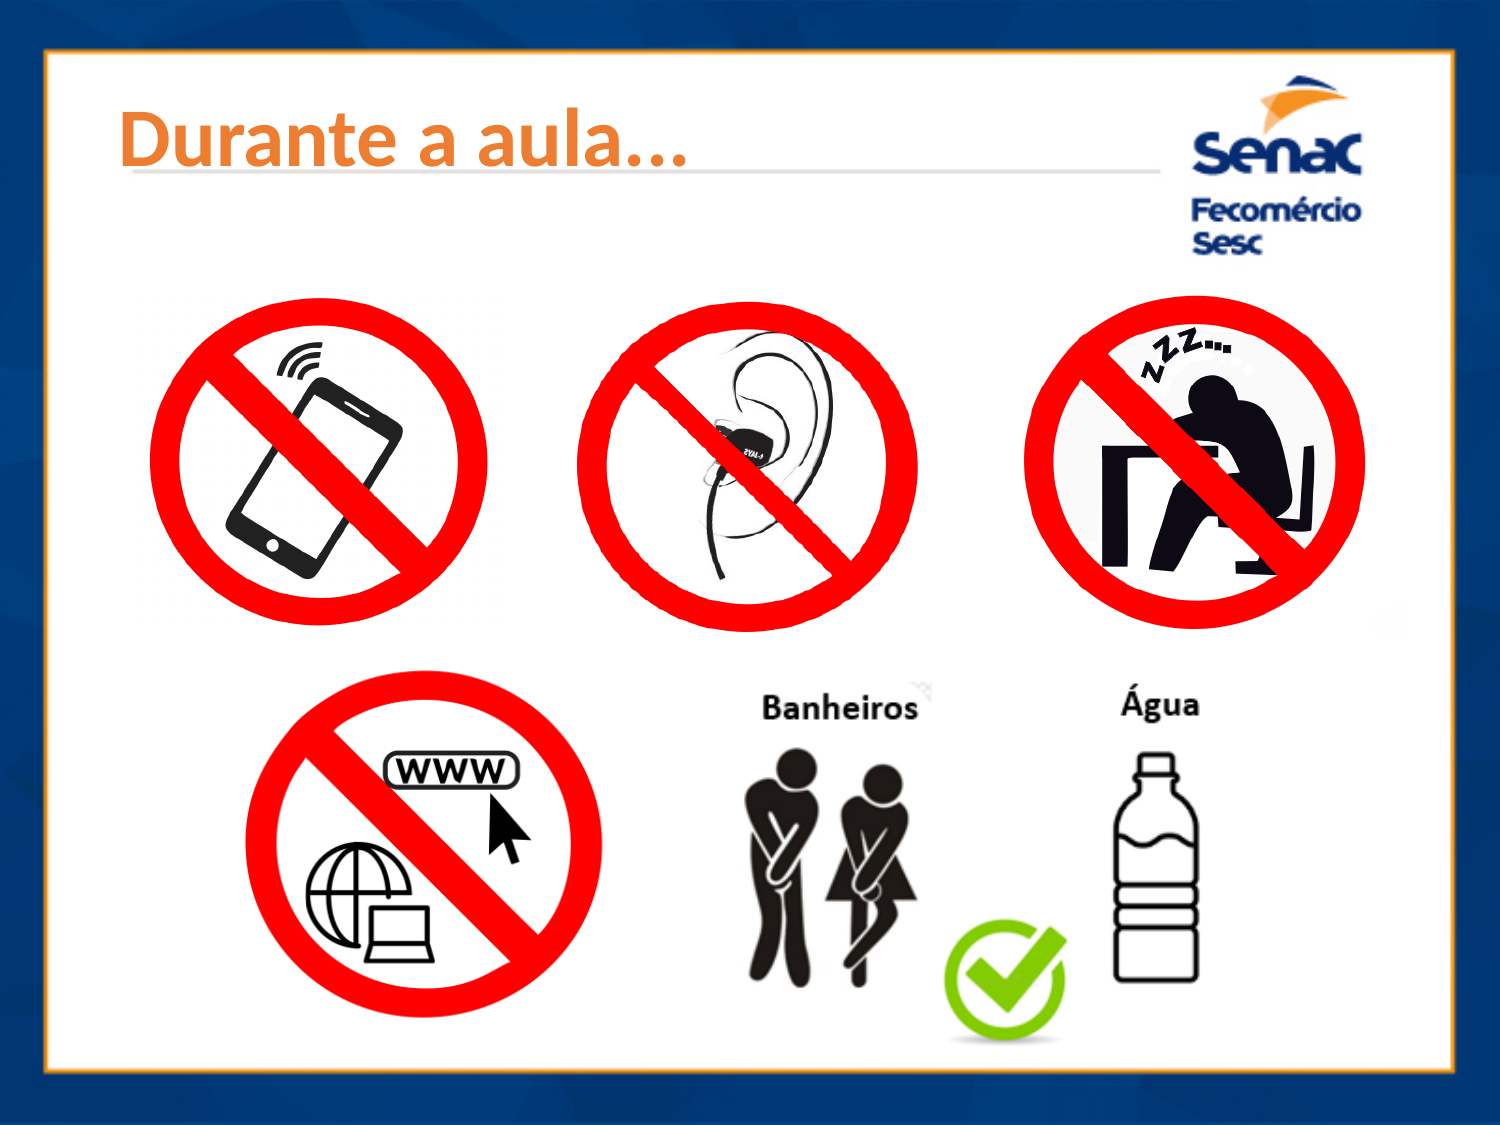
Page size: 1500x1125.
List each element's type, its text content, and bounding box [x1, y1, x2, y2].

picture [0, 0, 1500, 1125]
title Durante a aula... [103, 20, 1157, 259]
